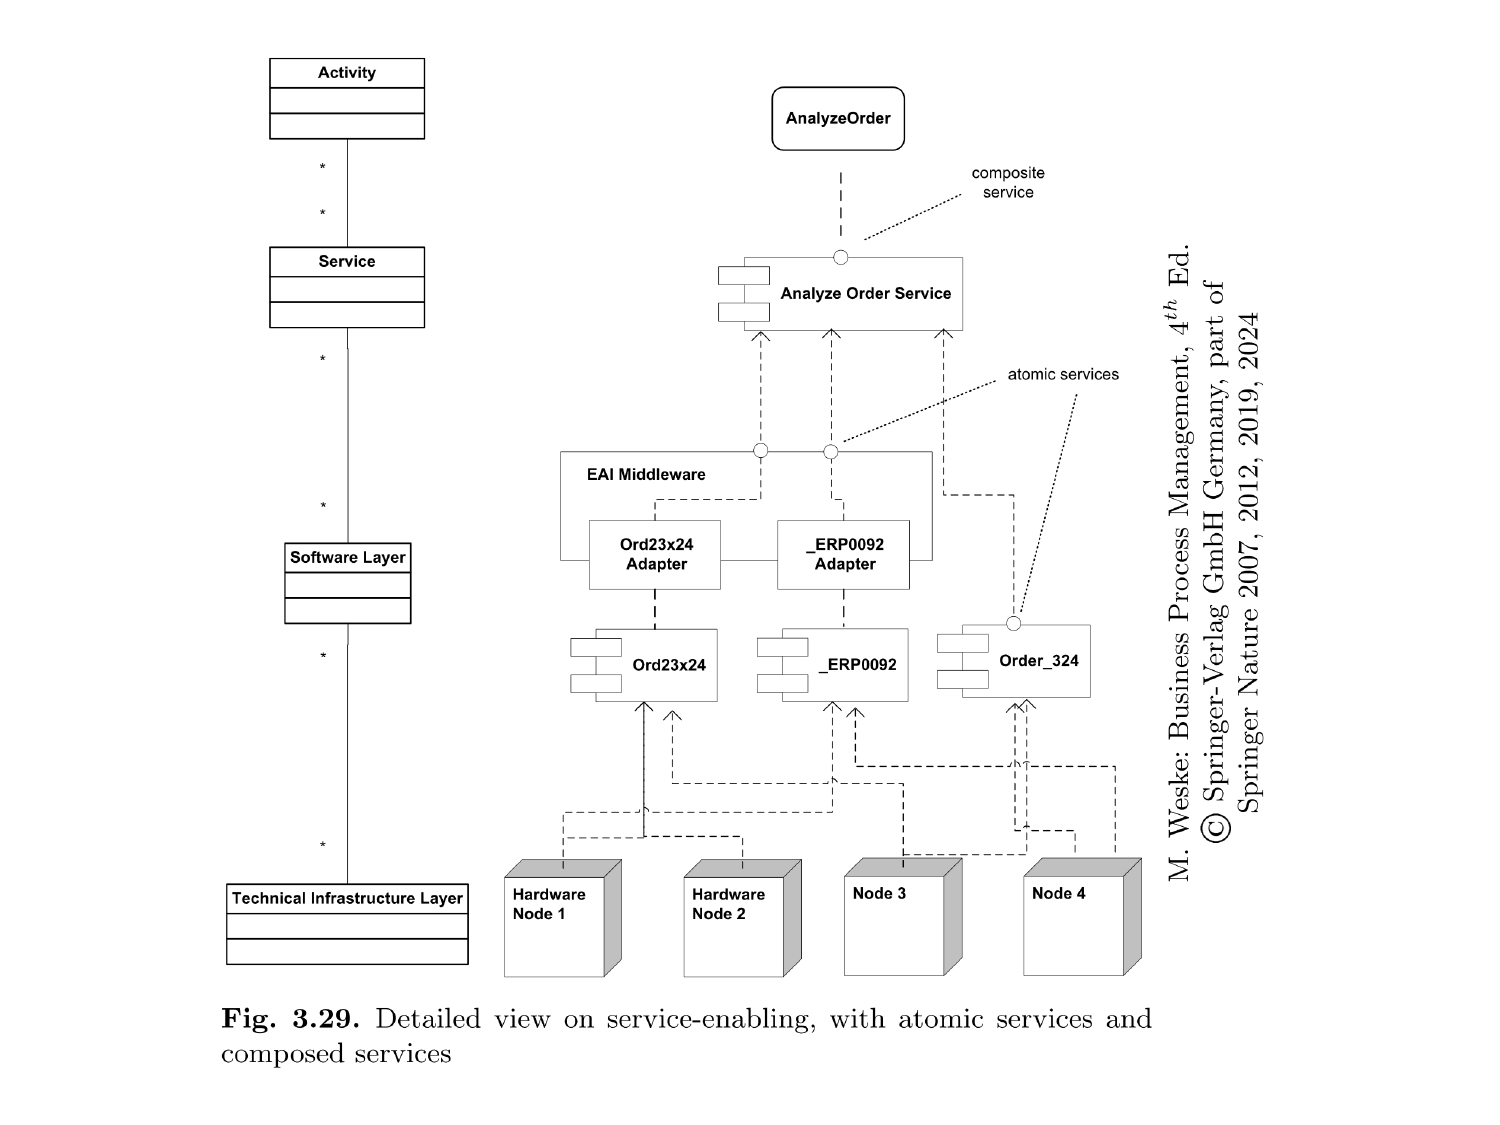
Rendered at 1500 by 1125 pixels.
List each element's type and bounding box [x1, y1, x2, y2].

picture [219, 56, 1281, 1069]
